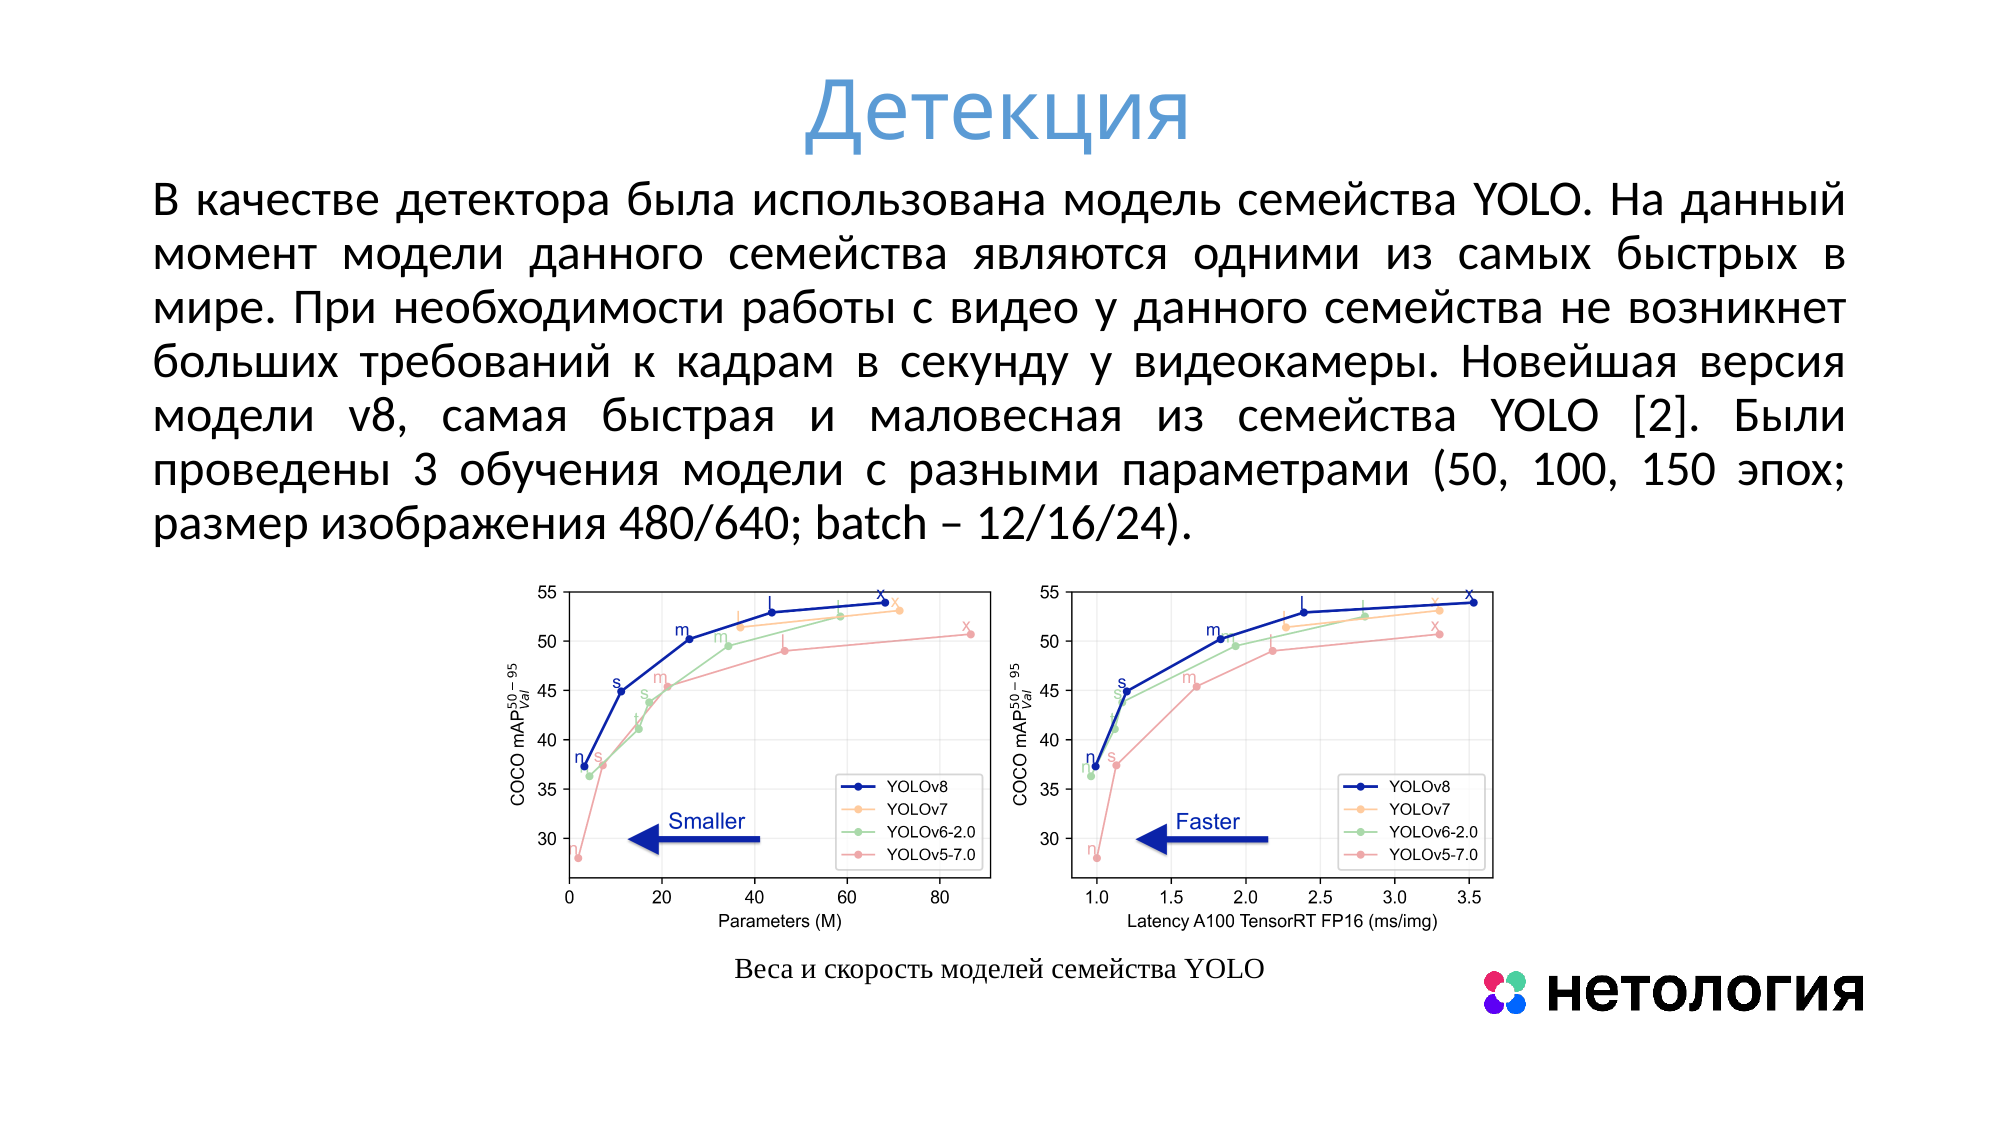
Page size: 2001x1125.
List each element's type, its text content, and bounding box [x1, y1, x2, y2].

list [1484, 971, 1863, 1014]
title Детекция [137, 59, 1863, 165]
text_box Веса и скорость моделей семейства YOLO [719, 950, 1281, 992]
picture [488, 566, 1512, 950]
list В качестве детектора была использована модель семейства YOLO. На данный момент модели данного семейства являются одними из самых быстрых в мире. При необходимости работы с видео у данного семейства не возникнет больших требований к кадрам в секунду у видеокамеры. Новейшая версия модели v8, самая быстрая и маловесная из семейства YOLO [2]. Были проведены 3 обучения модели с разными параметрами (50, 100, 150 эпох; размер изображения 480/640; batch – 12/16/24). [137, 165, 1863, 1014]
